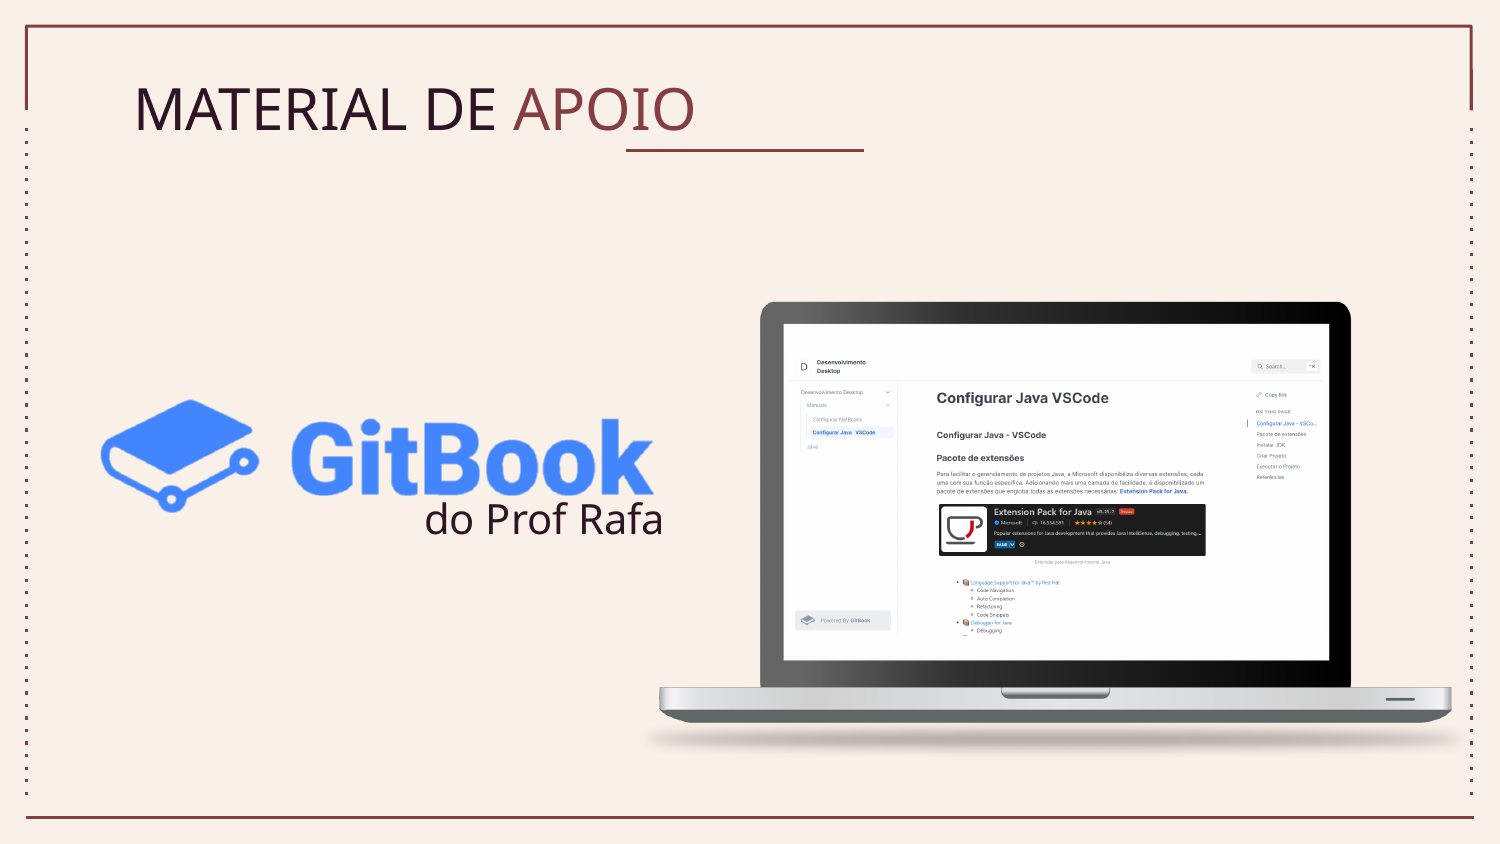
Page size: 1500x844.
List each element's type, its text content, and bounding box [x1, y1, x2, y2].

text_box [92, 377, 681, 545]
picture [627, 206, 1489, 841]
title MATERIAL DE APOIO [118, 56, 1382, 151]
